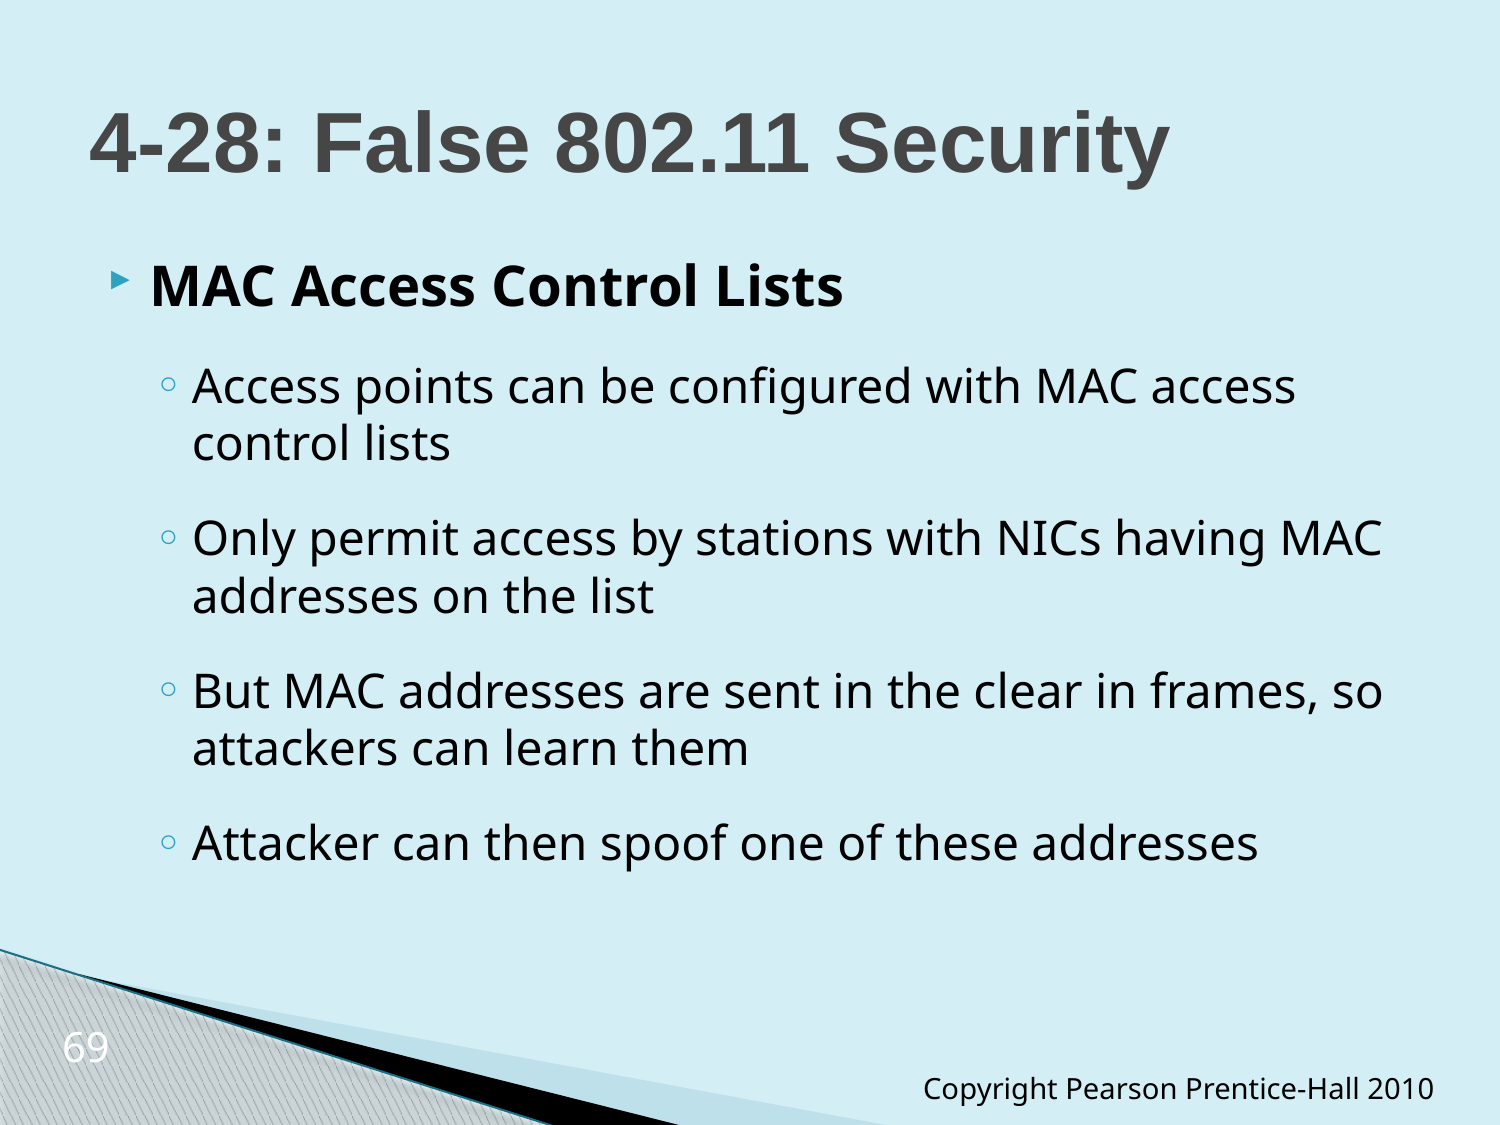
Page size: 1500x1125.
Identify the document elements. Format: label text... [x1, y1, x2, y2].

footer Copyright Pearson Prentice-Hall 2010 [737, 1052, 1450, 1113]
slide_number 69 [0, 1025, 125, 1085]
list MAC Access Control Lists Access points can be configured with MAC access control lists Only permit access by stations with NICs having MAC addresses on the list But MAC addresses are sent in the clear in frames, so attackers can learn them Attacker can then spoof one of these addresses [74, 242, 1426, 986]
title 4-28: False 802.11 Security [75, 45, 1425, 233]
